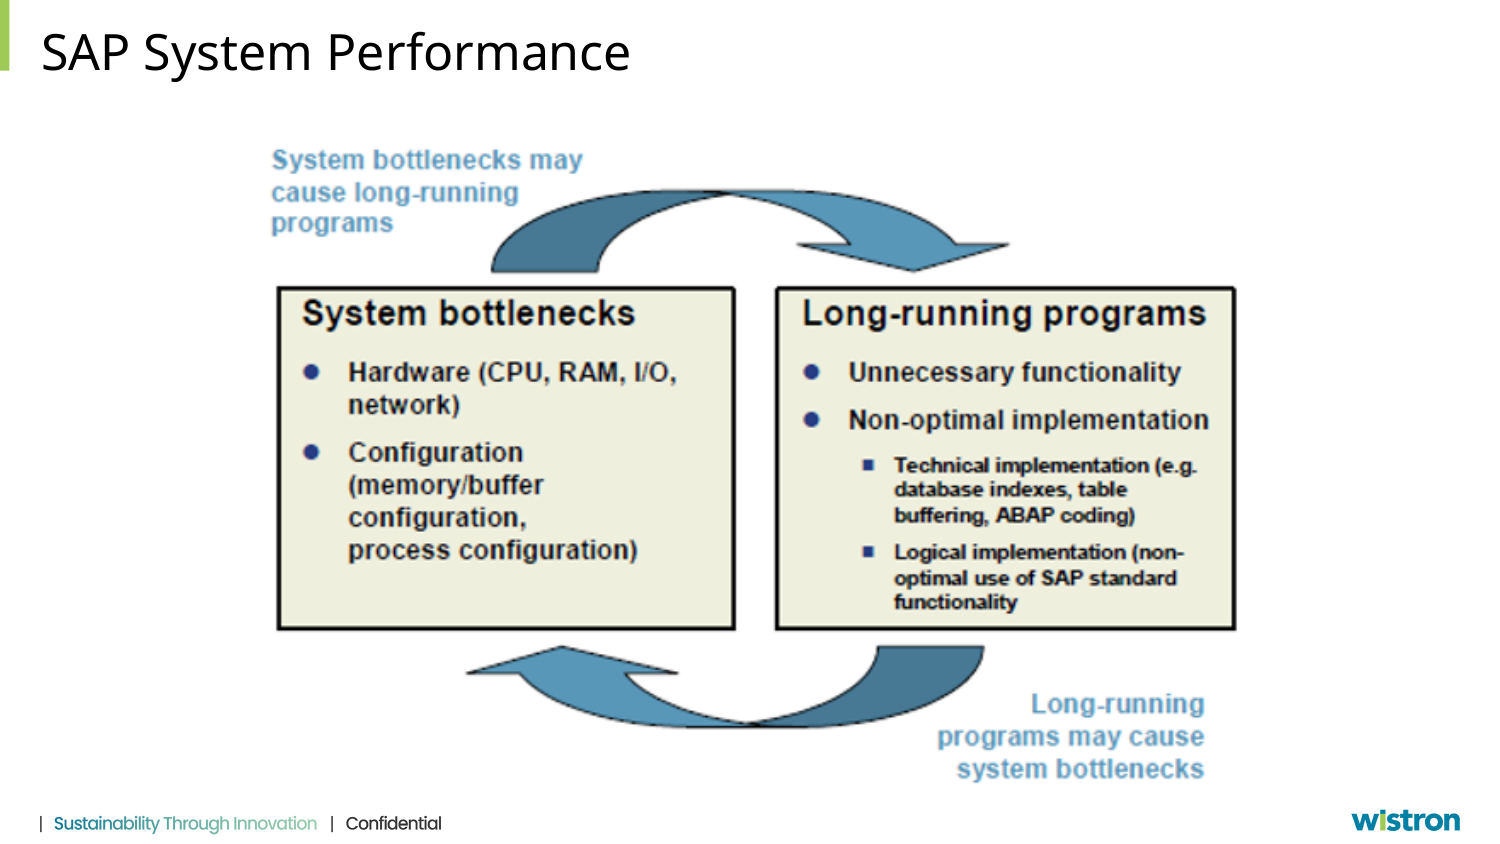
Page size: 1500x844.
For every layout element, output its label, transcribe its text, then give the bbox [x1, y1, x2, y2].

picture [0, 804, 1500, 844]
title SAP System Performance [41, 14, 1459, 94]
picture [250, 128, 1250, 787]
